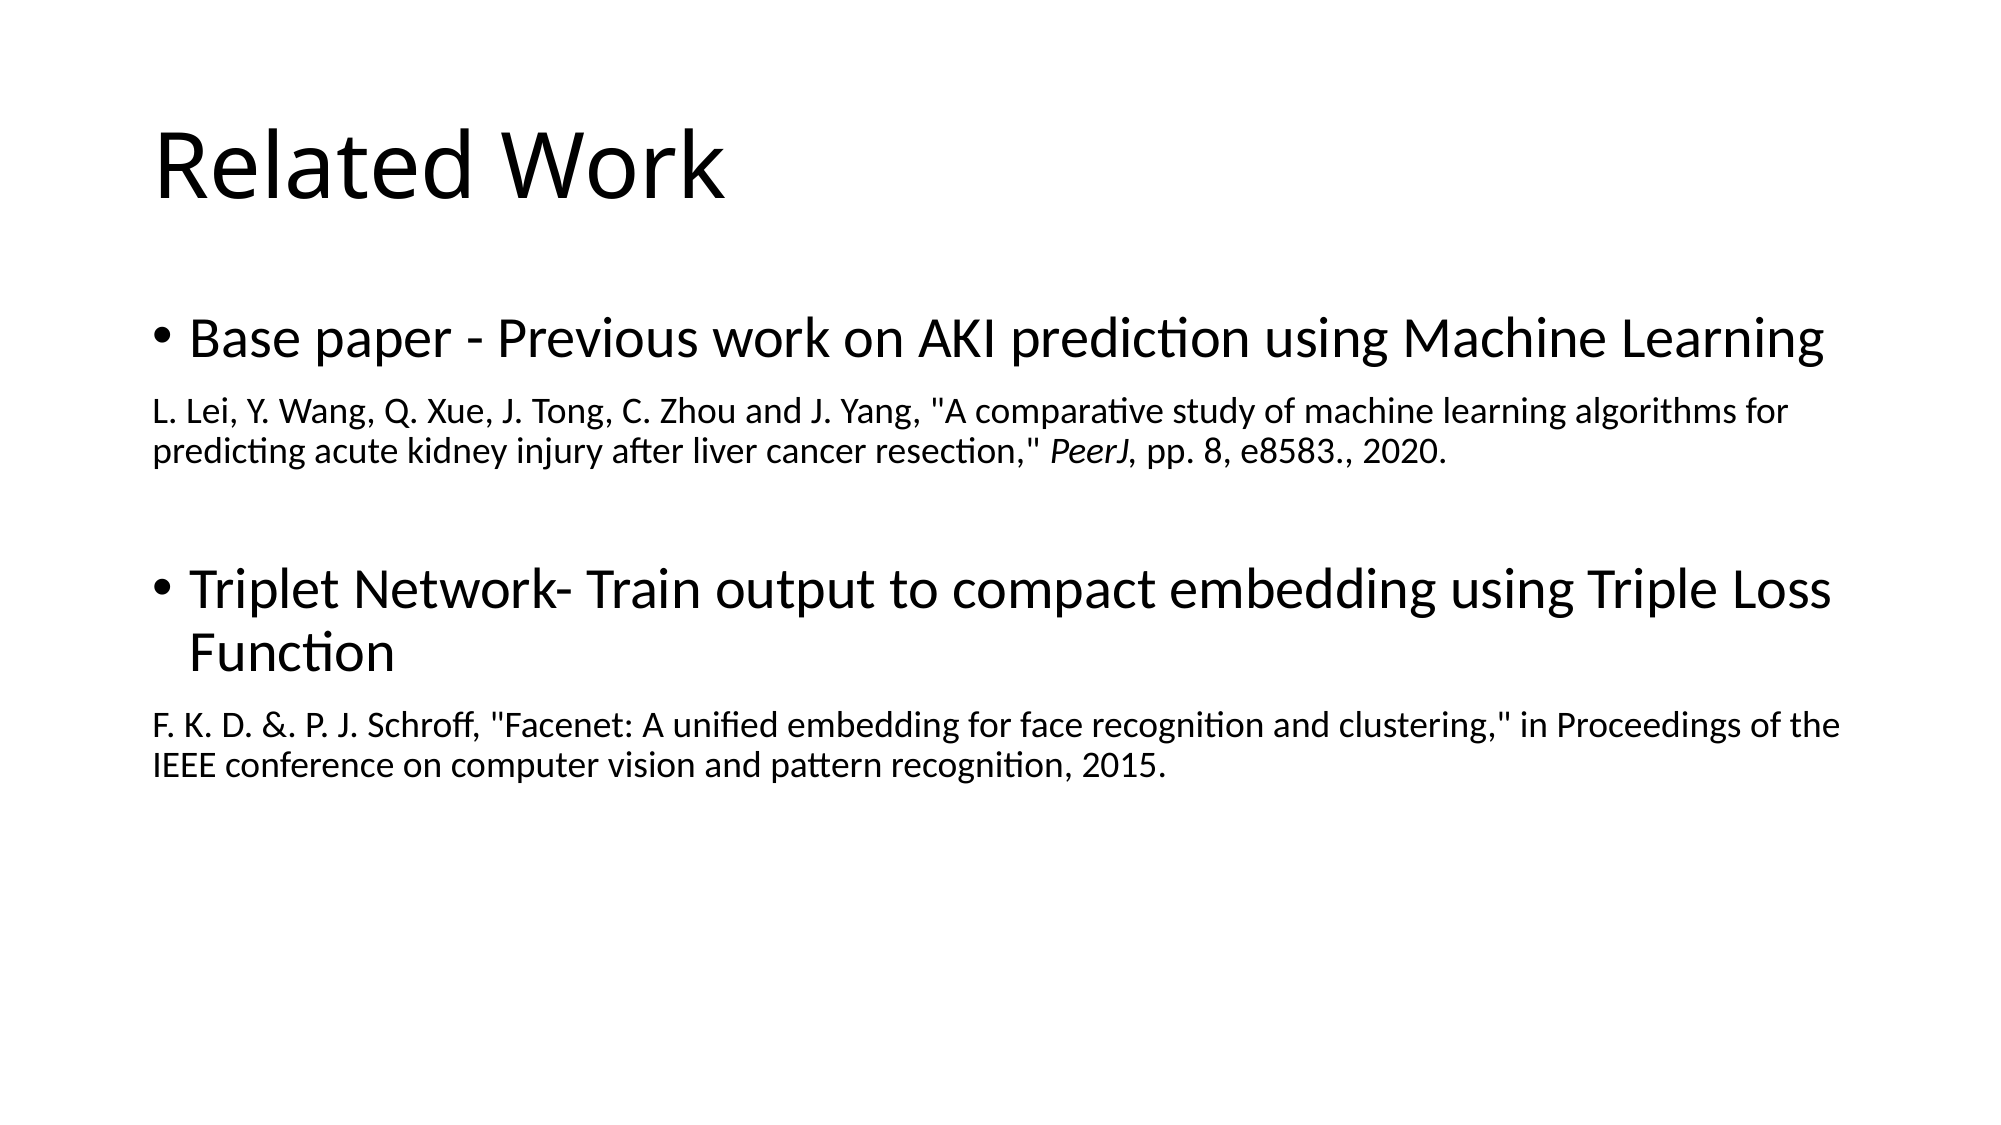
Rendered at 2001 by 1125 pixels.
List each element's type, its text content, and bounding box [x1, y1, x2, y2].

list Base paper - Previous work on AKI prediction using Machine Learning L. Lei, Y. Wang, Q. Xue, J. Tong, C. Zhou and J. Yang, "A comparative study of machine learning algorithms for predicting acute kidney injury after liver cancer resection," PeerJ, pp. 8, e8583., 2020. Triplet Network- Train output to compact embedding using Triple Loss Function F. K. D. &. P. J. Schroff, "Facenet: A unified embedding for face recognition and clustering," in Proceedings of the IEEE conference on computer vision and pattern recognition, 2015. [137, 299, 1863, 1014]
title Related Work [137, 59, 1863, 278]
